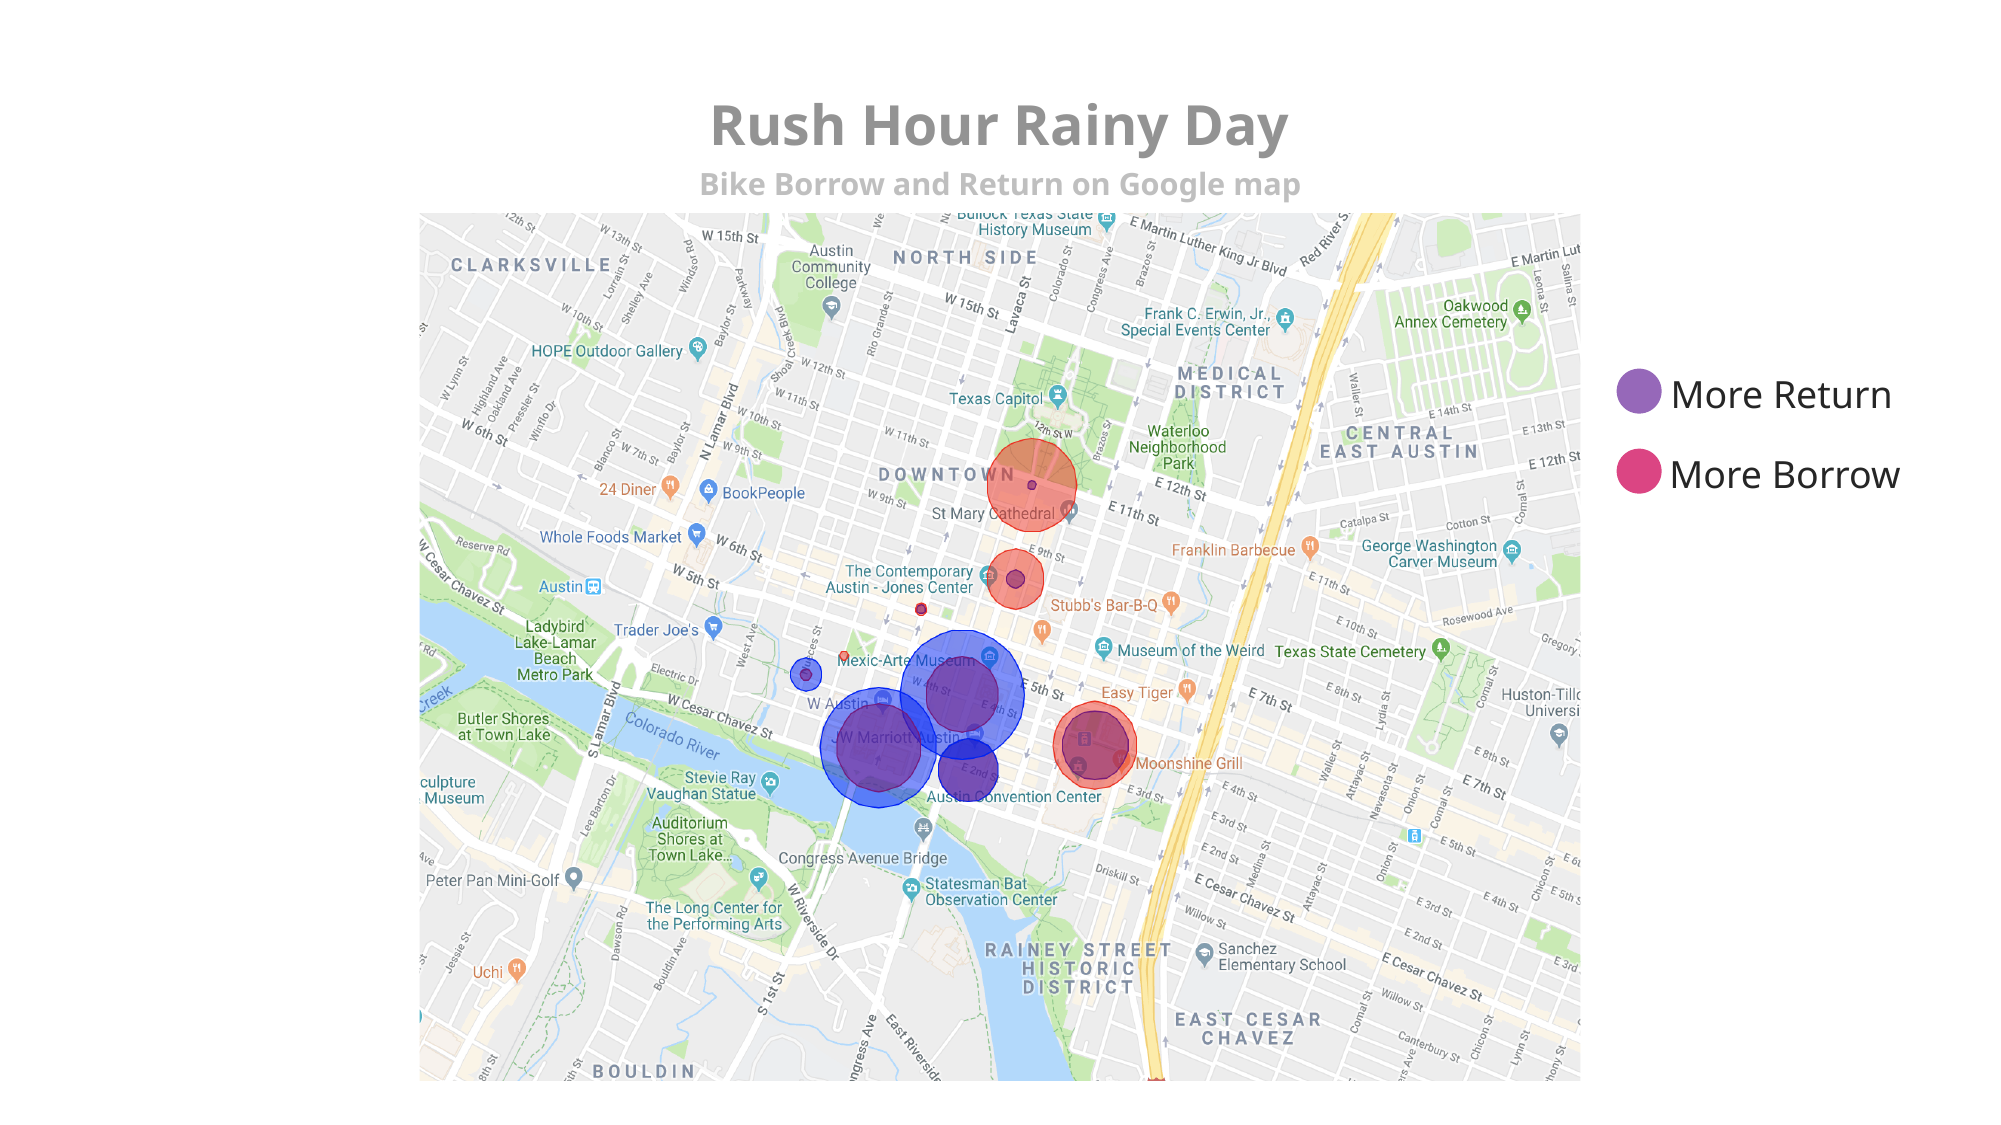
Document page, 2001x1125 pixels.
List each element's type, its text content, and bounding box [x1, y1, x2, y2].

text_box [1616, 362, 1909, 505]
picture [419, 212, 1581, 1081]
list Bike Borrow and Return on Google map [549, 161, 1450, 206]
title Rush Hour Rainy Day [383, 84, 1617, 162]
